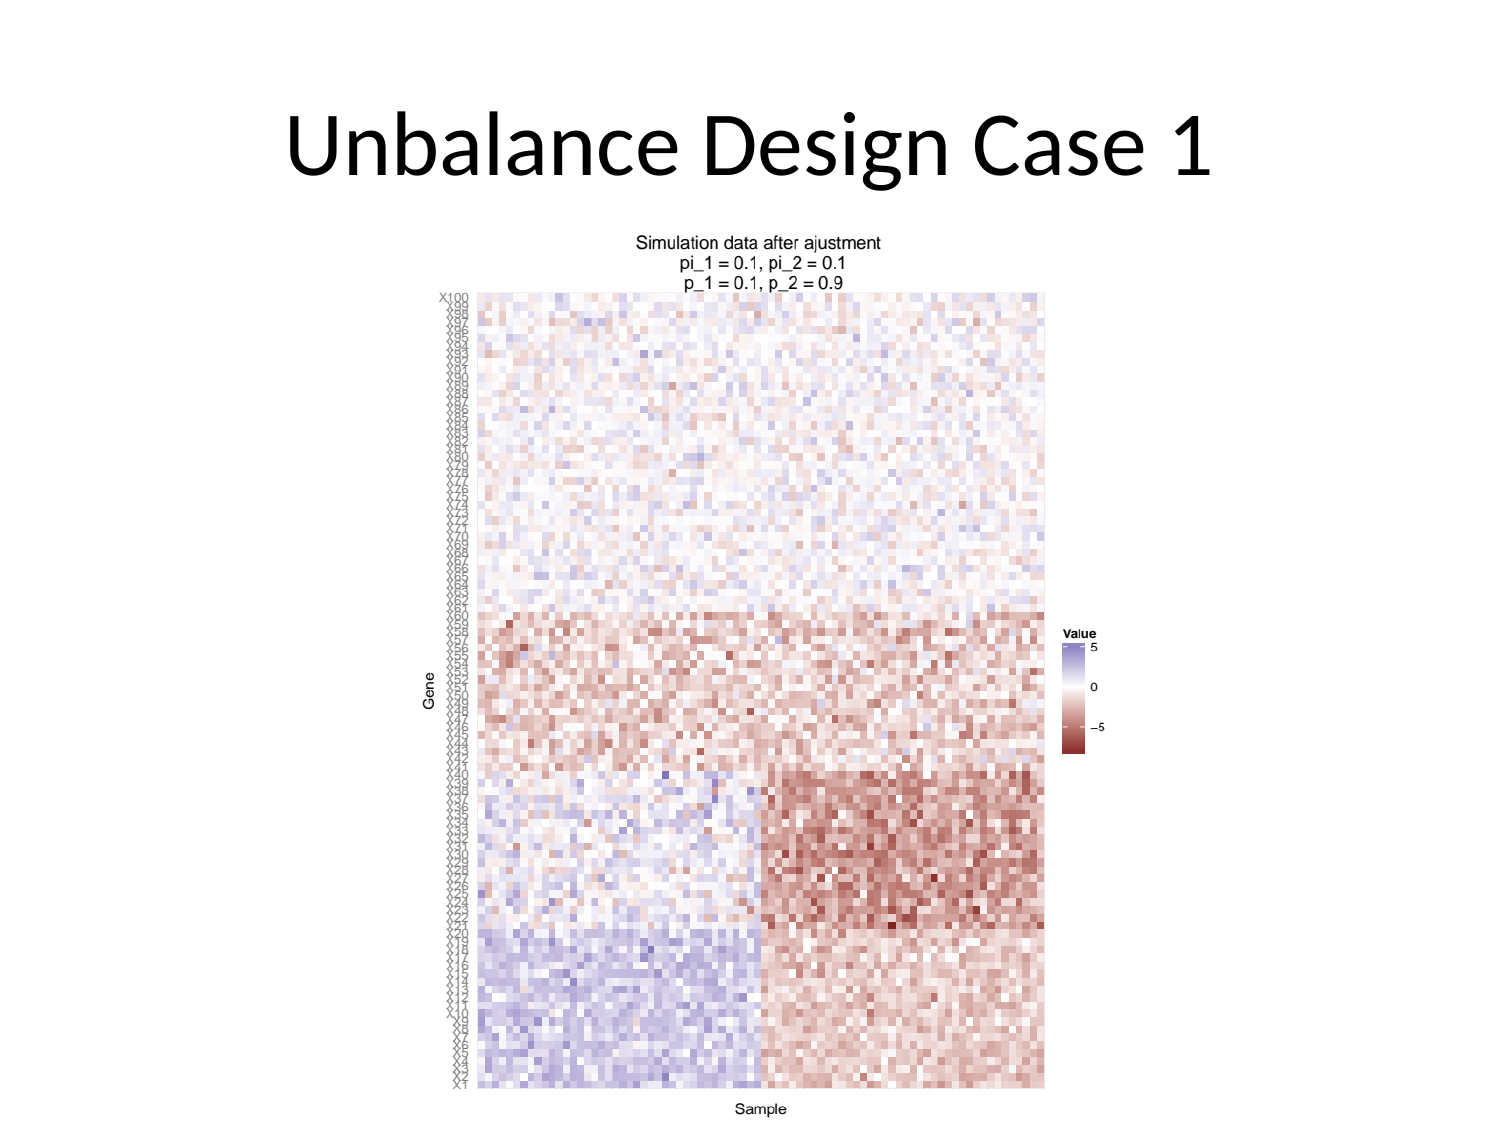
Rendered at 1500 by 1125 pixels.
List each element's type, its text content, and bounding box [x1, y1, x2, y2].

picture [408, 212, 1139, 1125]
title Unbalance Design Case 1 [75, 45, 1425, 233]
